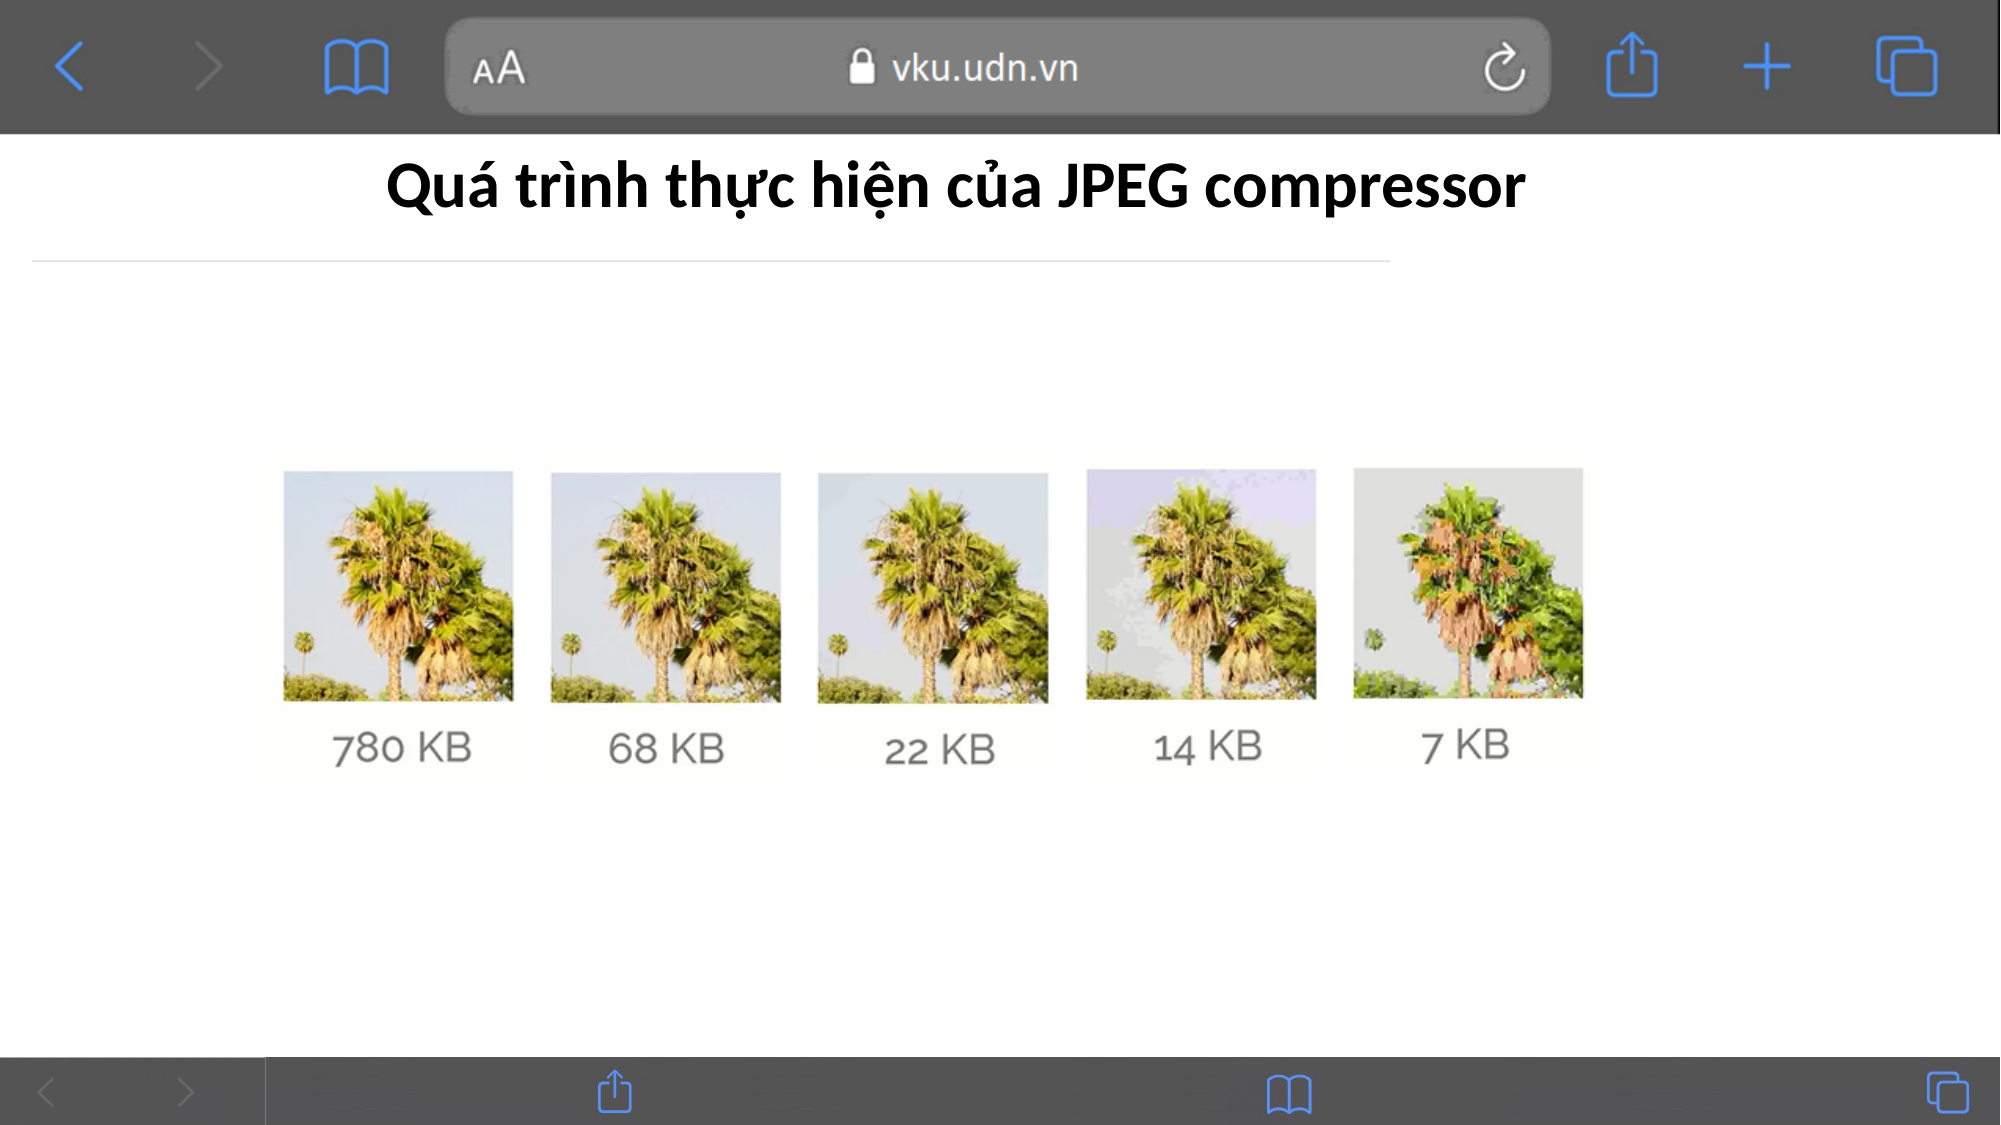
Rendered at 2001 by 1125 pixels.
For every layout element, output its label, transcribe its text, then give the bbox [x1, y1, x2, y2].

picture [0, 1057, 2000, 1125]
picture [265, 451, 519, 794]
picture [1351, 451, 1591, 777]
picture [1083, 438, 1320, 780]
picture [0, 0, 2000, 136]
picture [0, 242, 1414, 273]
picture [811, 445, 1055, 773]
text_box Quá trình thực hiện của JPEG compressor [371, 136, 2000, 229]
picture [544, 451, 786, 783]
